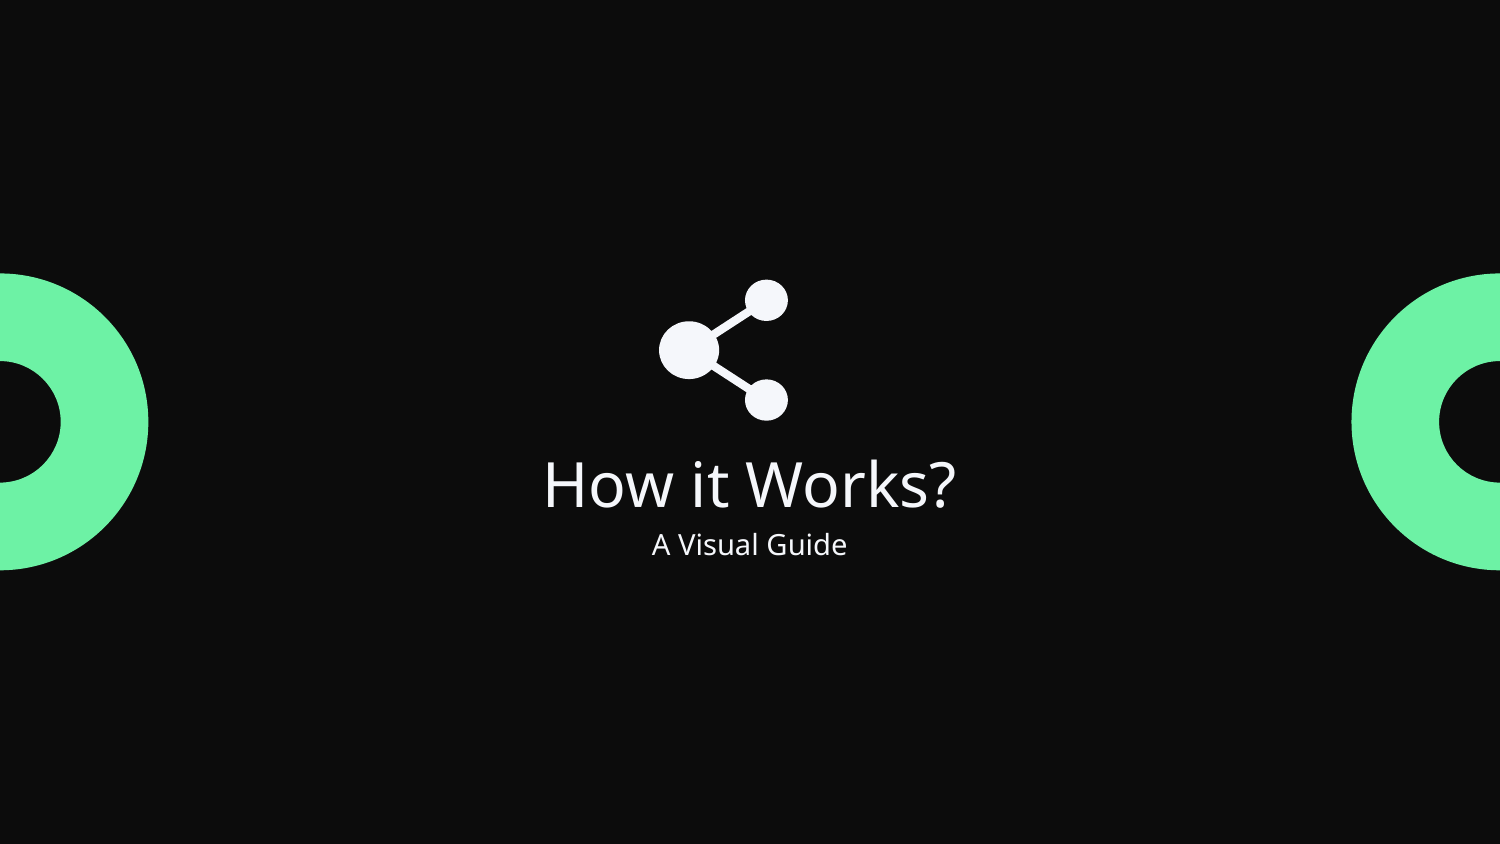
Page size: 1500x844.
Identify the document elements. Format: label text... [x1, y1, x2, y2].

text_box A Visual Guide [449, 521, 1050, 568]
text_box [659, 279, 788, 421]
text_box How it Works? [445, 438, 1055, 526]
